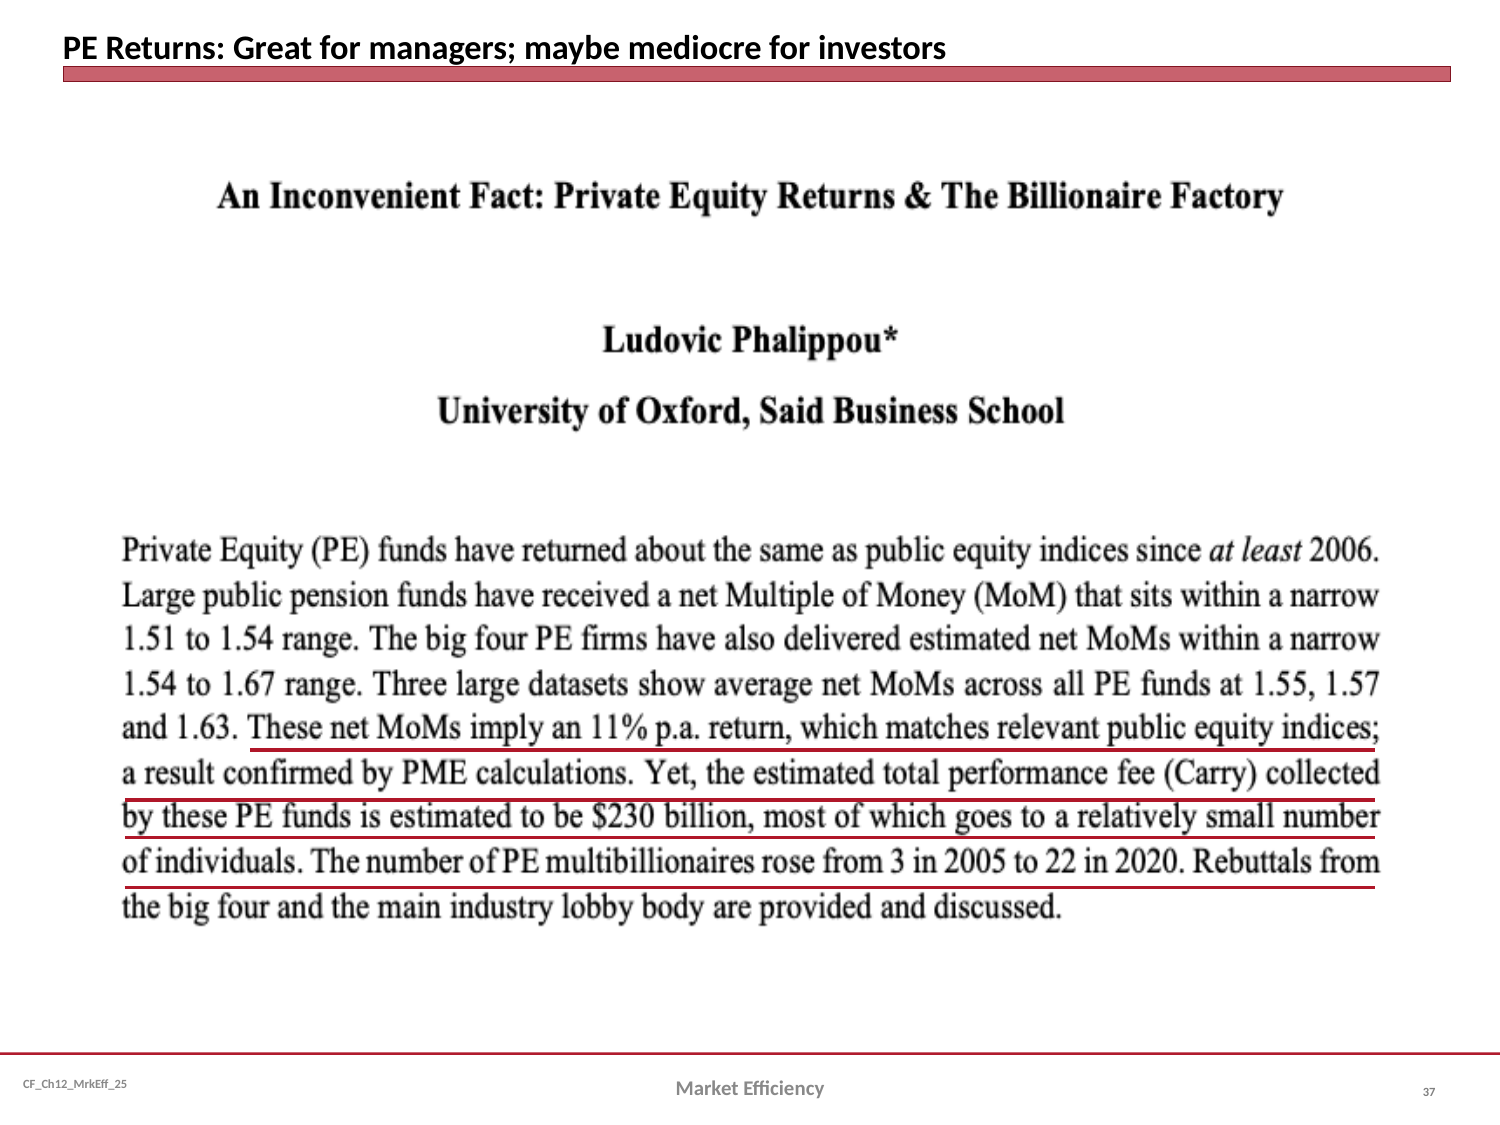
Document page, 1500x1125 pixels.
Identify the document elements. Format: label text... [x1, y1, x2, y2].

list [56, 112, 1444, 951]
footer Market Efficiency [512, 1056, 988, 1117]
slide_number 37 [1375, 1061, 1451, 1122]
title PE Returns: Great for managers; maybe mediocre for investors [62, 6, 1451, 67]
